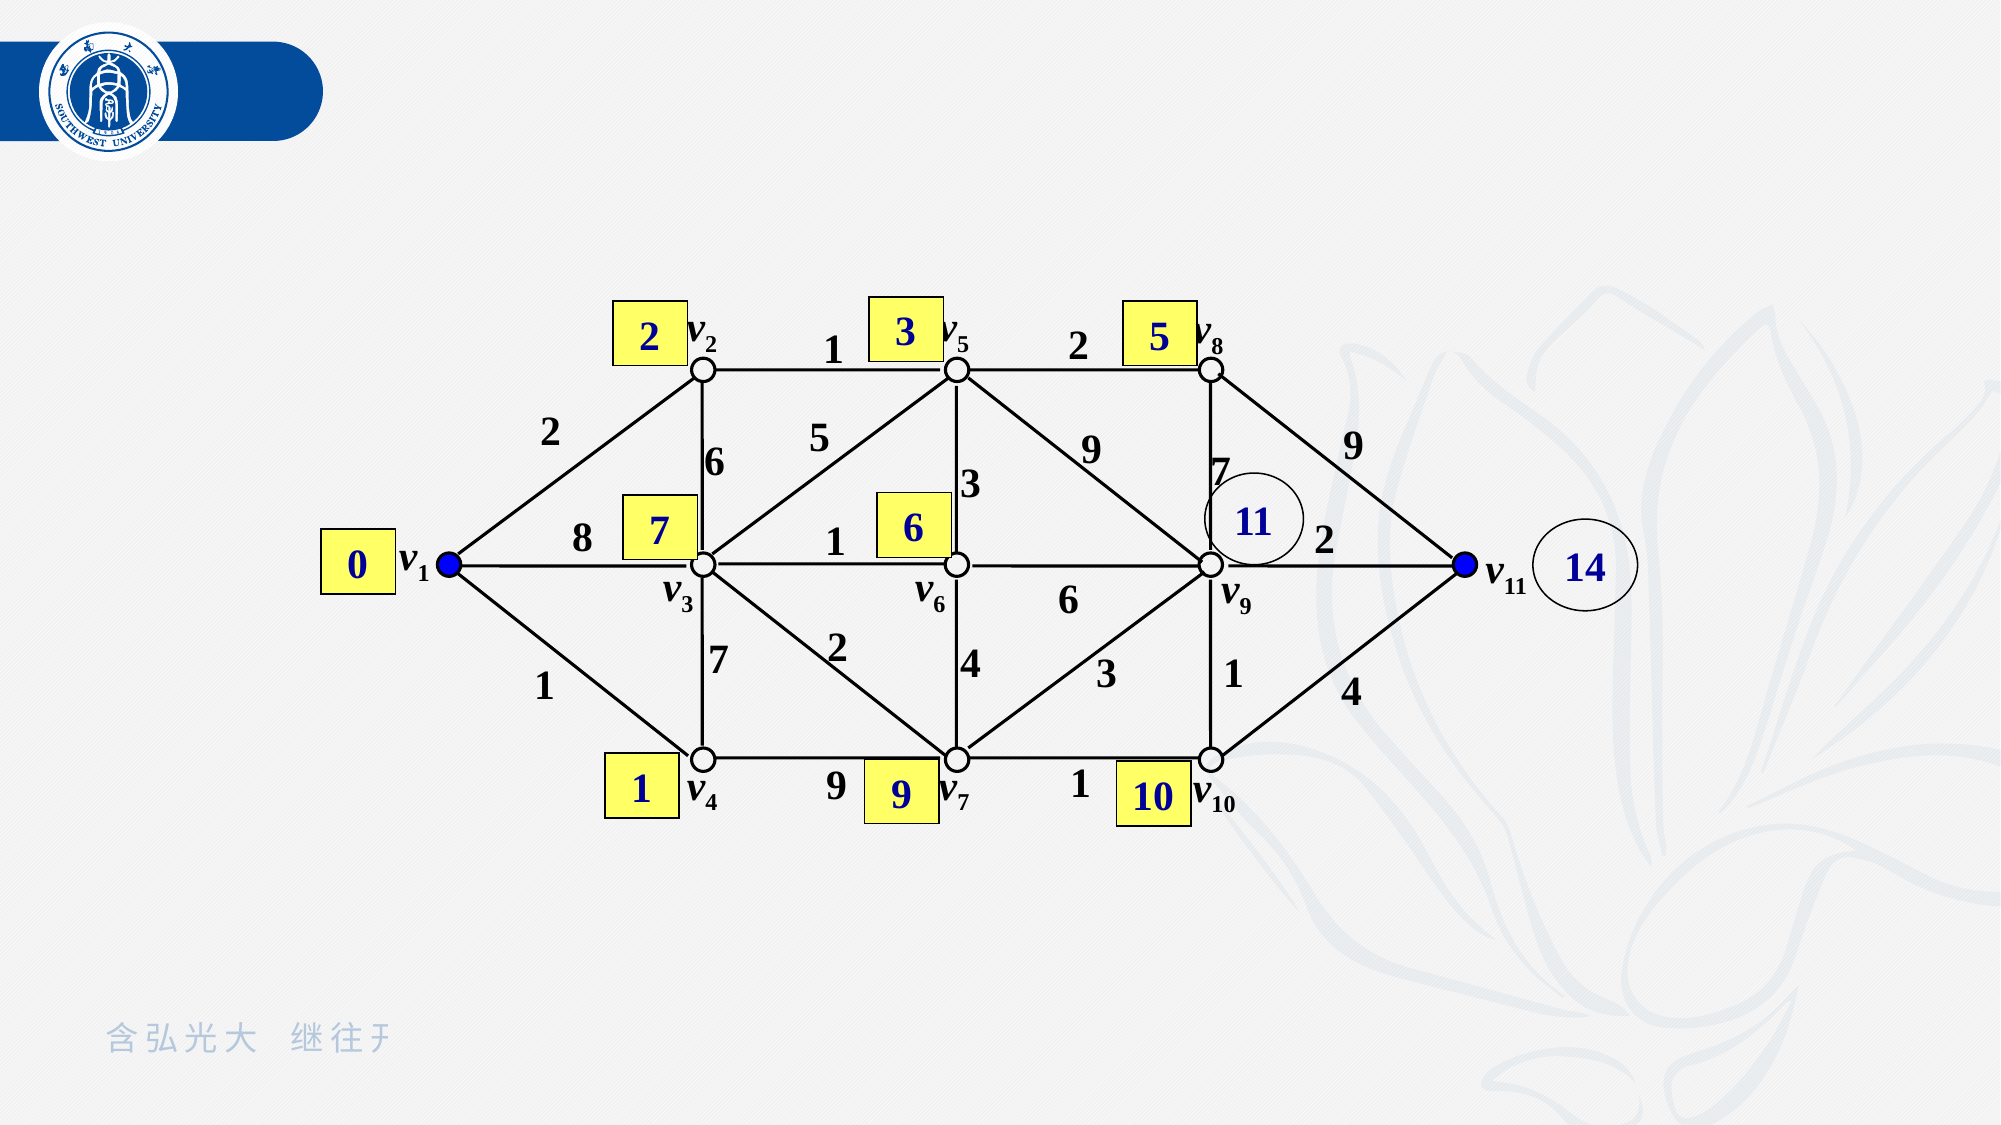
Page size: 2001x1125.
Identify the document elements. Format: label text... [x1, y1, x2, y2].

text_box 14 [1547, 519, 1638, 611]
text_box 0 [320, 529, 384, 594]
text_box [384, 292, 1547, 818]
text_box 9 [864, 818, 940, 824]
text_box 10 [1116, 818, 1191, 826]
